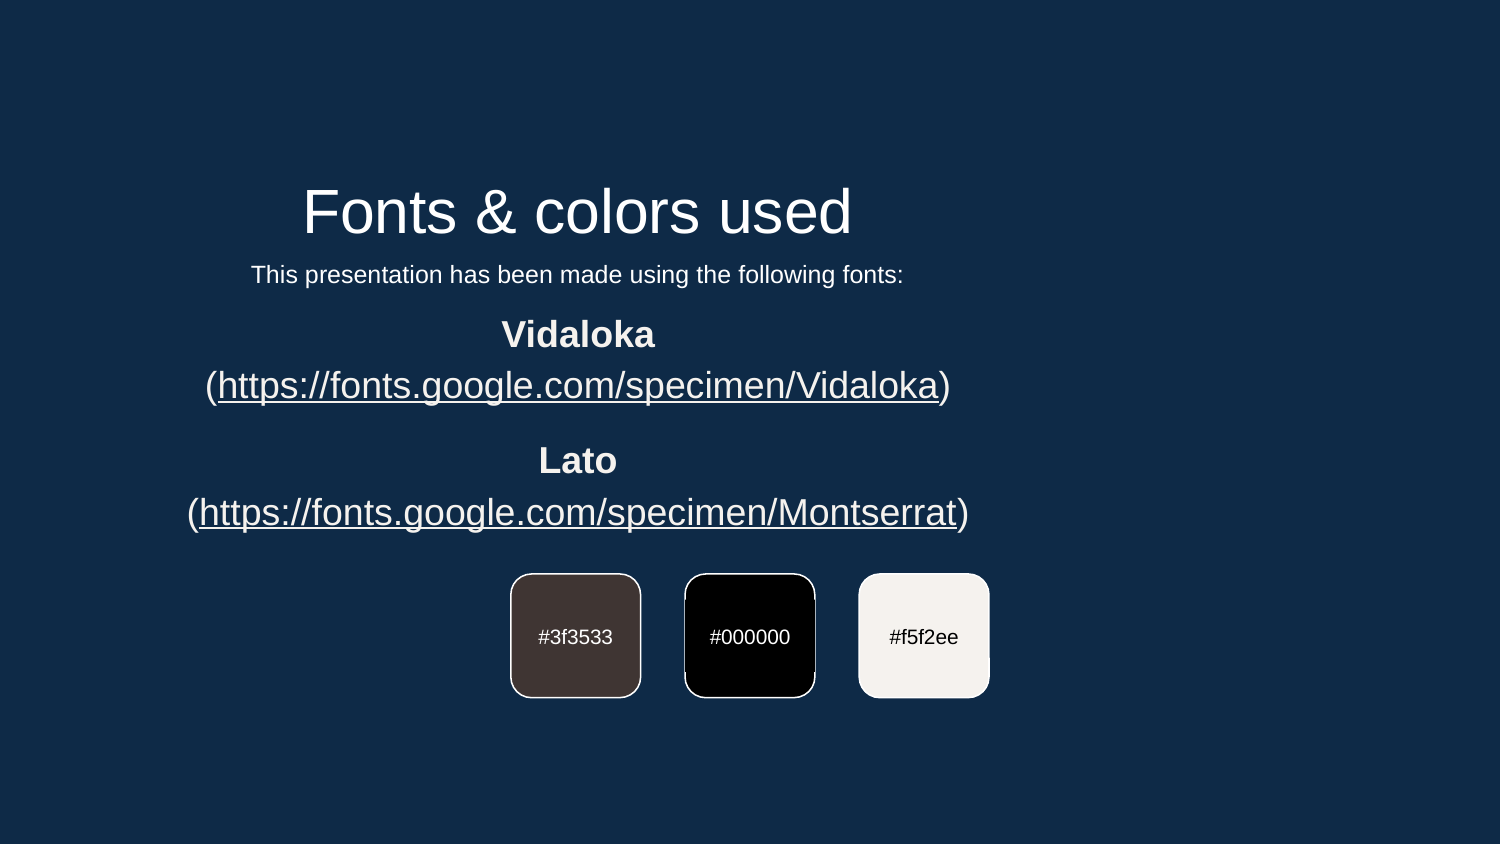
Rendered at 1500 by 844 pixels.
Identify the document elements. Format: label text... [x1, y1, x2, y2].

text_box [859, 573, 989, 599]
text_box #000000 [685, 599, 815, 672]
text_box [859, 672, 989, 698]
title Fonts & colors used [0, 156, 1157, 236]
list Vidaloka (https://fonts.google.com/specimen/Vidaloka) Lato (https://fonts.google.com/specimen/Montserrat) [0, 314, 1157, 521]
text_box #3f3533 [510, 599, 641, 672]
text_box [510, 672, 641, 698]
text_box [510, 573, 641, 599]
list This presentation has been made using the following fonts: [0, 239, 1157, 312]
text_box [685, 672, 815, 698]
text_box [685, 573, 815, 599]
text_box #f5f2ee [859, 599, 989, 672]
